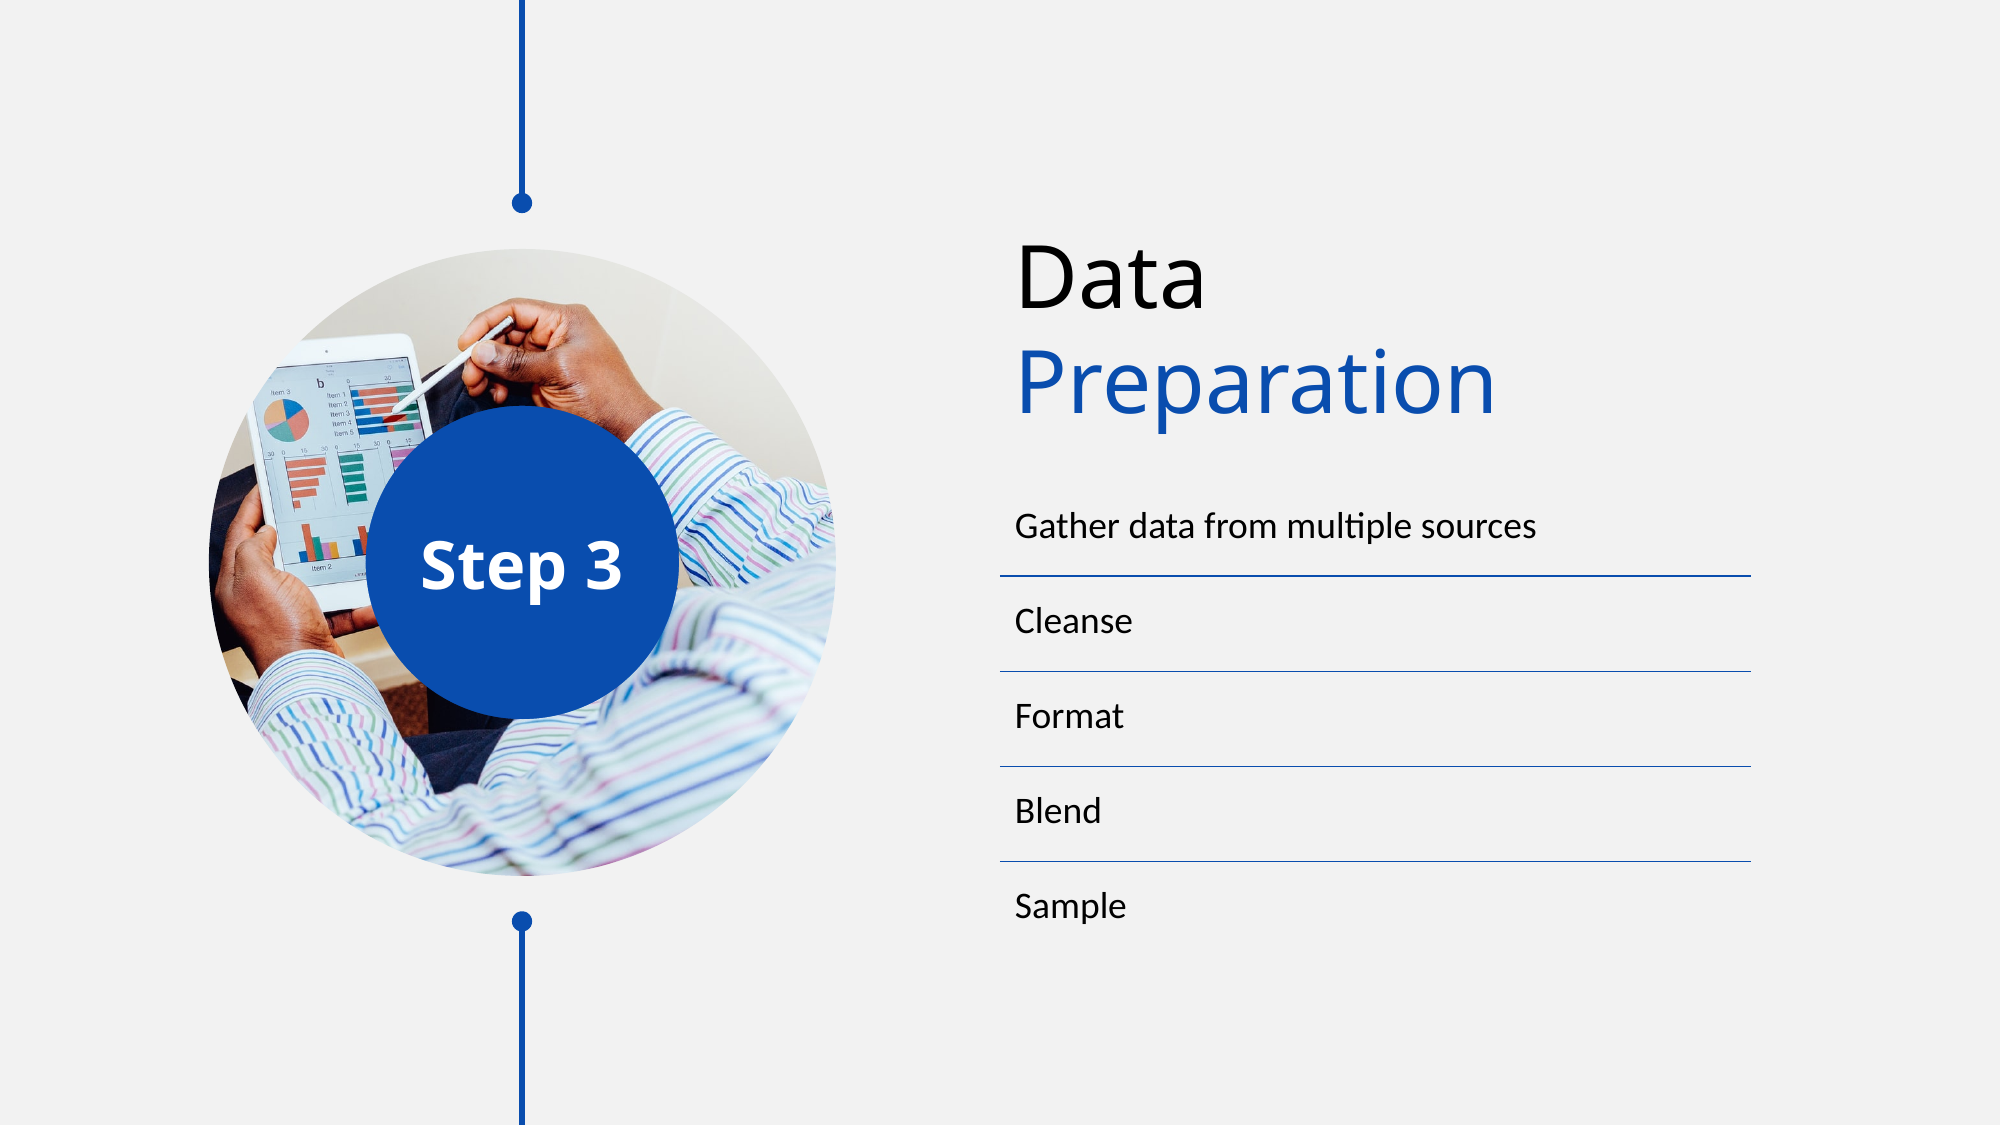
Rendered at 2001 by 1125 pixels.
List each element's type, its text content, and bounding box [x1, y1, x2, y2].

table_header Gather data from multiple sources [1000, 481, 1751, 575]
table_cell Cleanse [1000, 577, 1751, 671]
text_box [511, 0, 533, 214]
table_cell Blend [1000, 767, 1751, 861]
picture [208, 248, 836, 876]
table_cell Sample [1000, 862, 1751, 957]
table_cell Format [1000, 672, 1751, 766]
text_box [511, 911, 533, 1125]
text_box Data Preparation [999, 213, 1751, 438]
